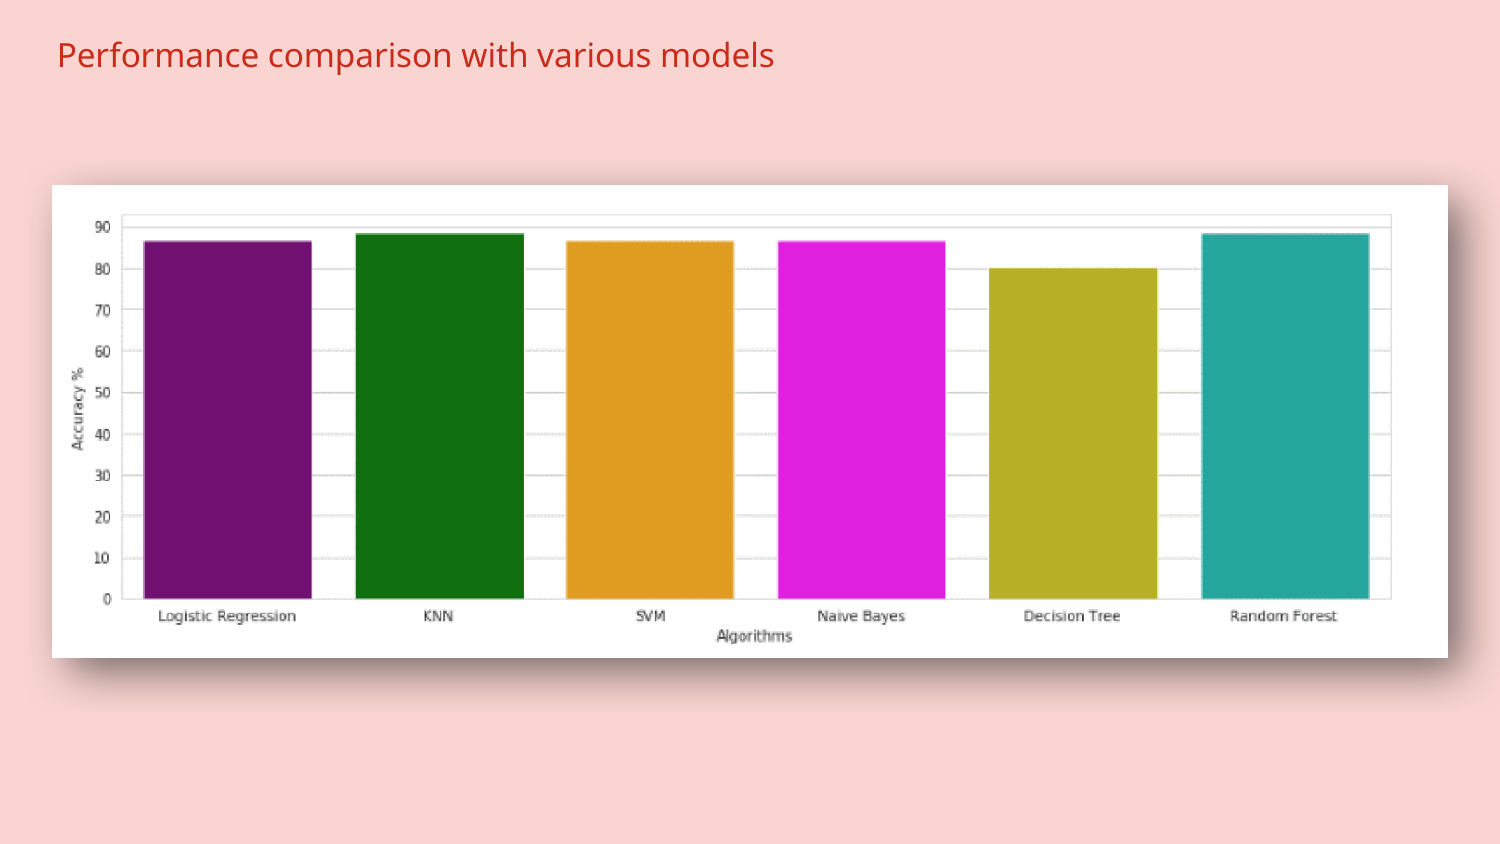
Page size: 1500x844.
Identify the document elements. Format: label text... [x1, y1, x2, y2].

text_box Performance comparison with various models [42, 26, 965, 82]
picture [52, 185, 1448, 658]
